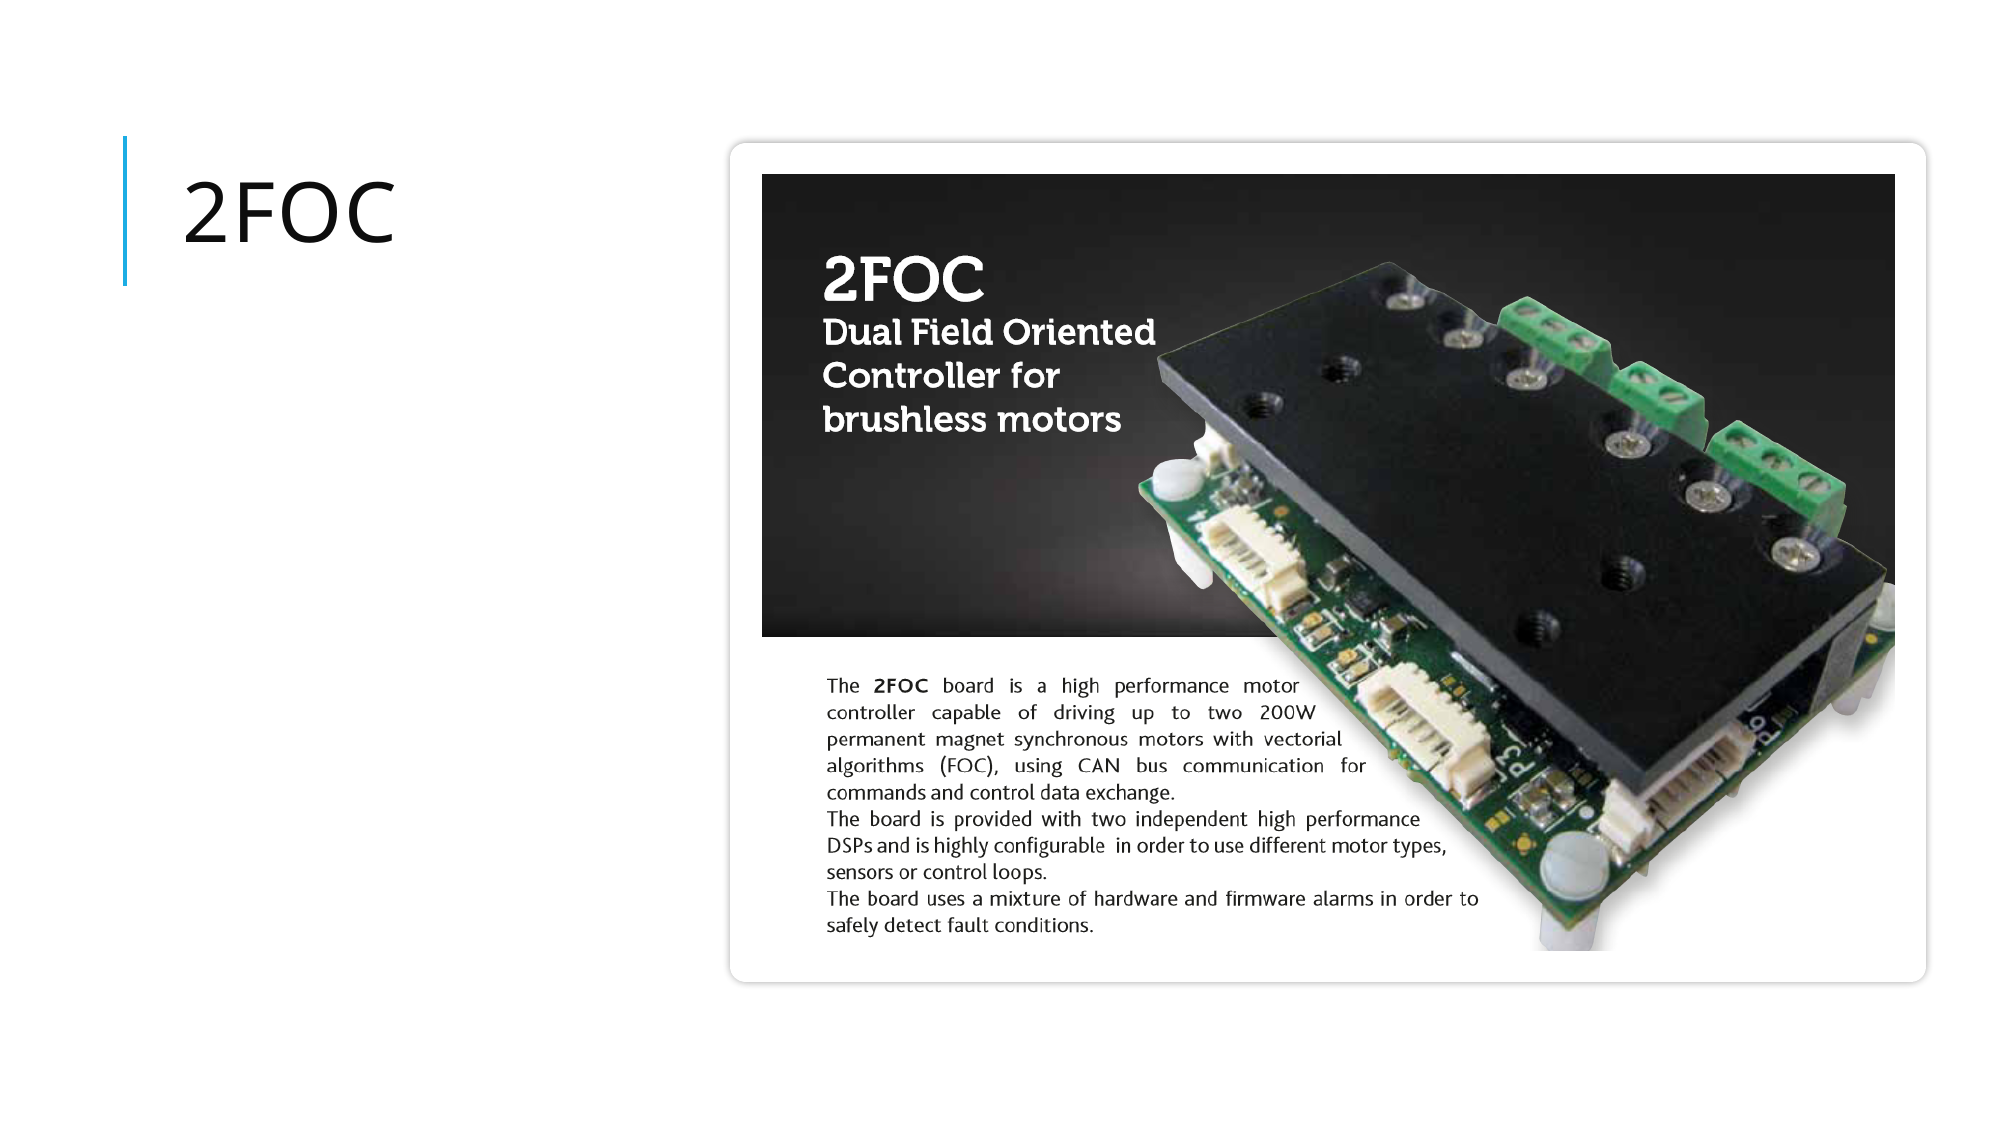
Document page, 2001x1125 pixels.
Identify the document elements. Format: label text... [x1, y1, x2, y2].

title 2foc [168, 96, 682, 342]
picture [761, 173, 1896, 952]
